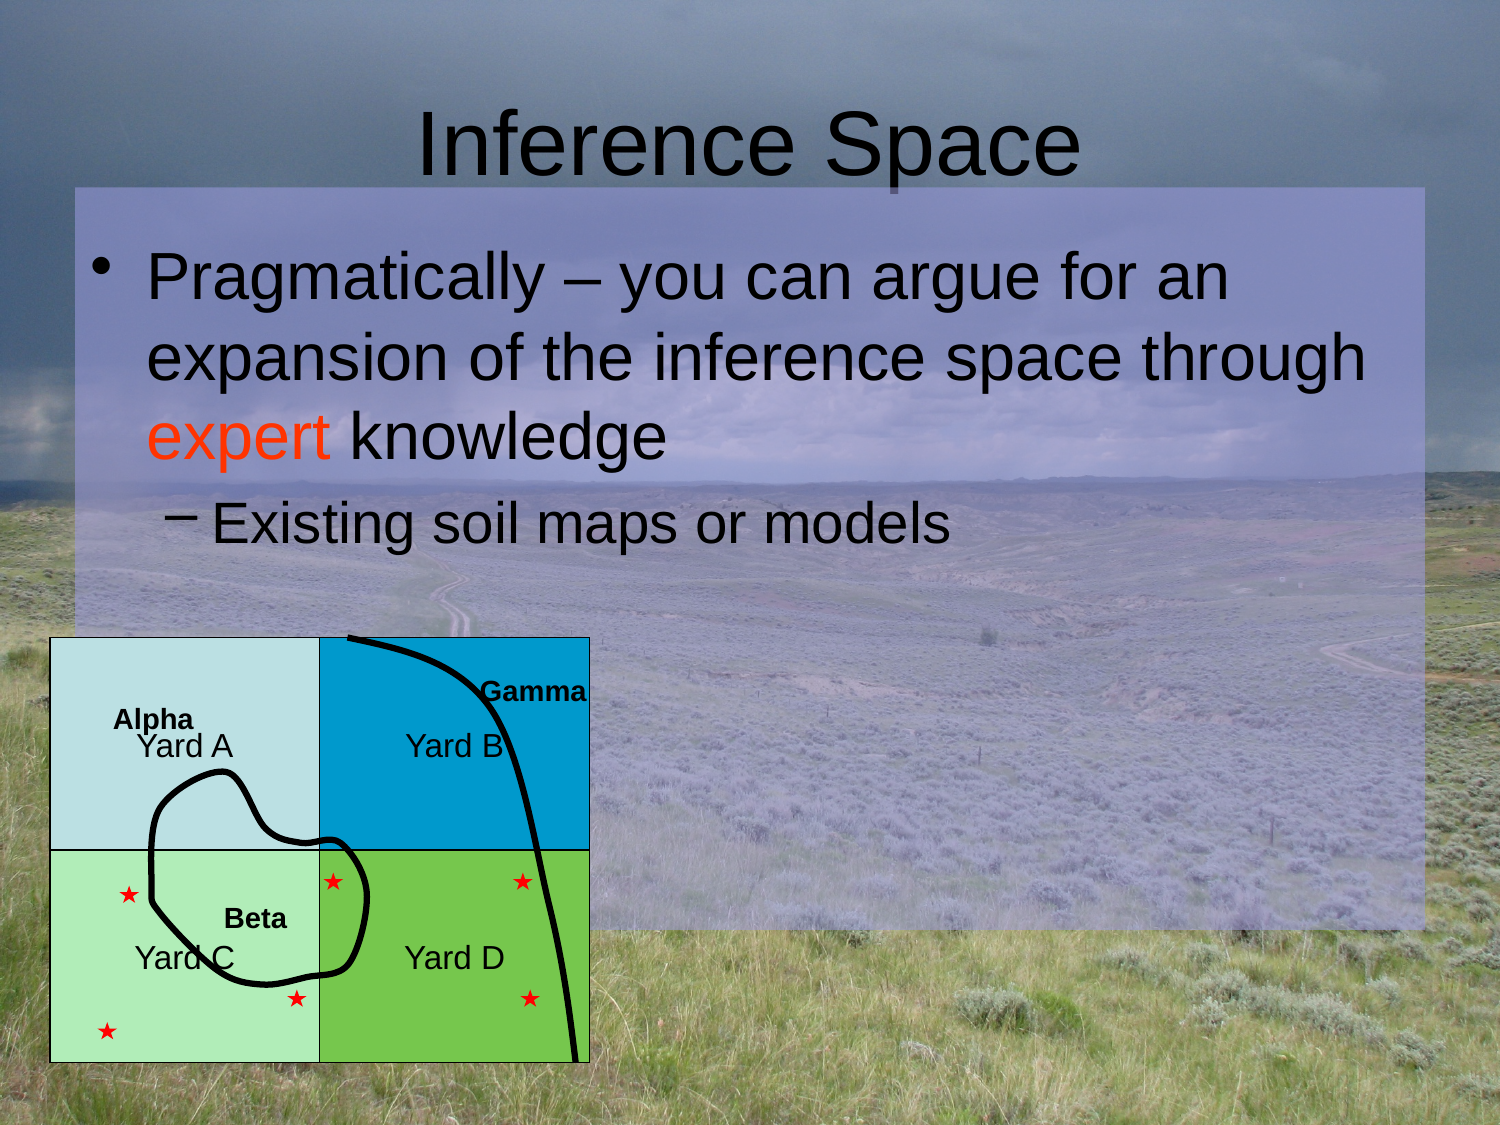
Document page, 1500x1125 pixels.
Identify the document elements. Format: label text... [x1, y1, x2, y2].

picture [0, 0, 1500, 1125]
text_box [49, 637, 603, 1063]
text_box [99, 874, 538, 1038]
list Pragmatically – you can argue for an expansion of the inference space through expert knowledge Existing soil maps or models [74, 187, 1426, 931]
title Inference Space [74, 44, 1426, 187]
